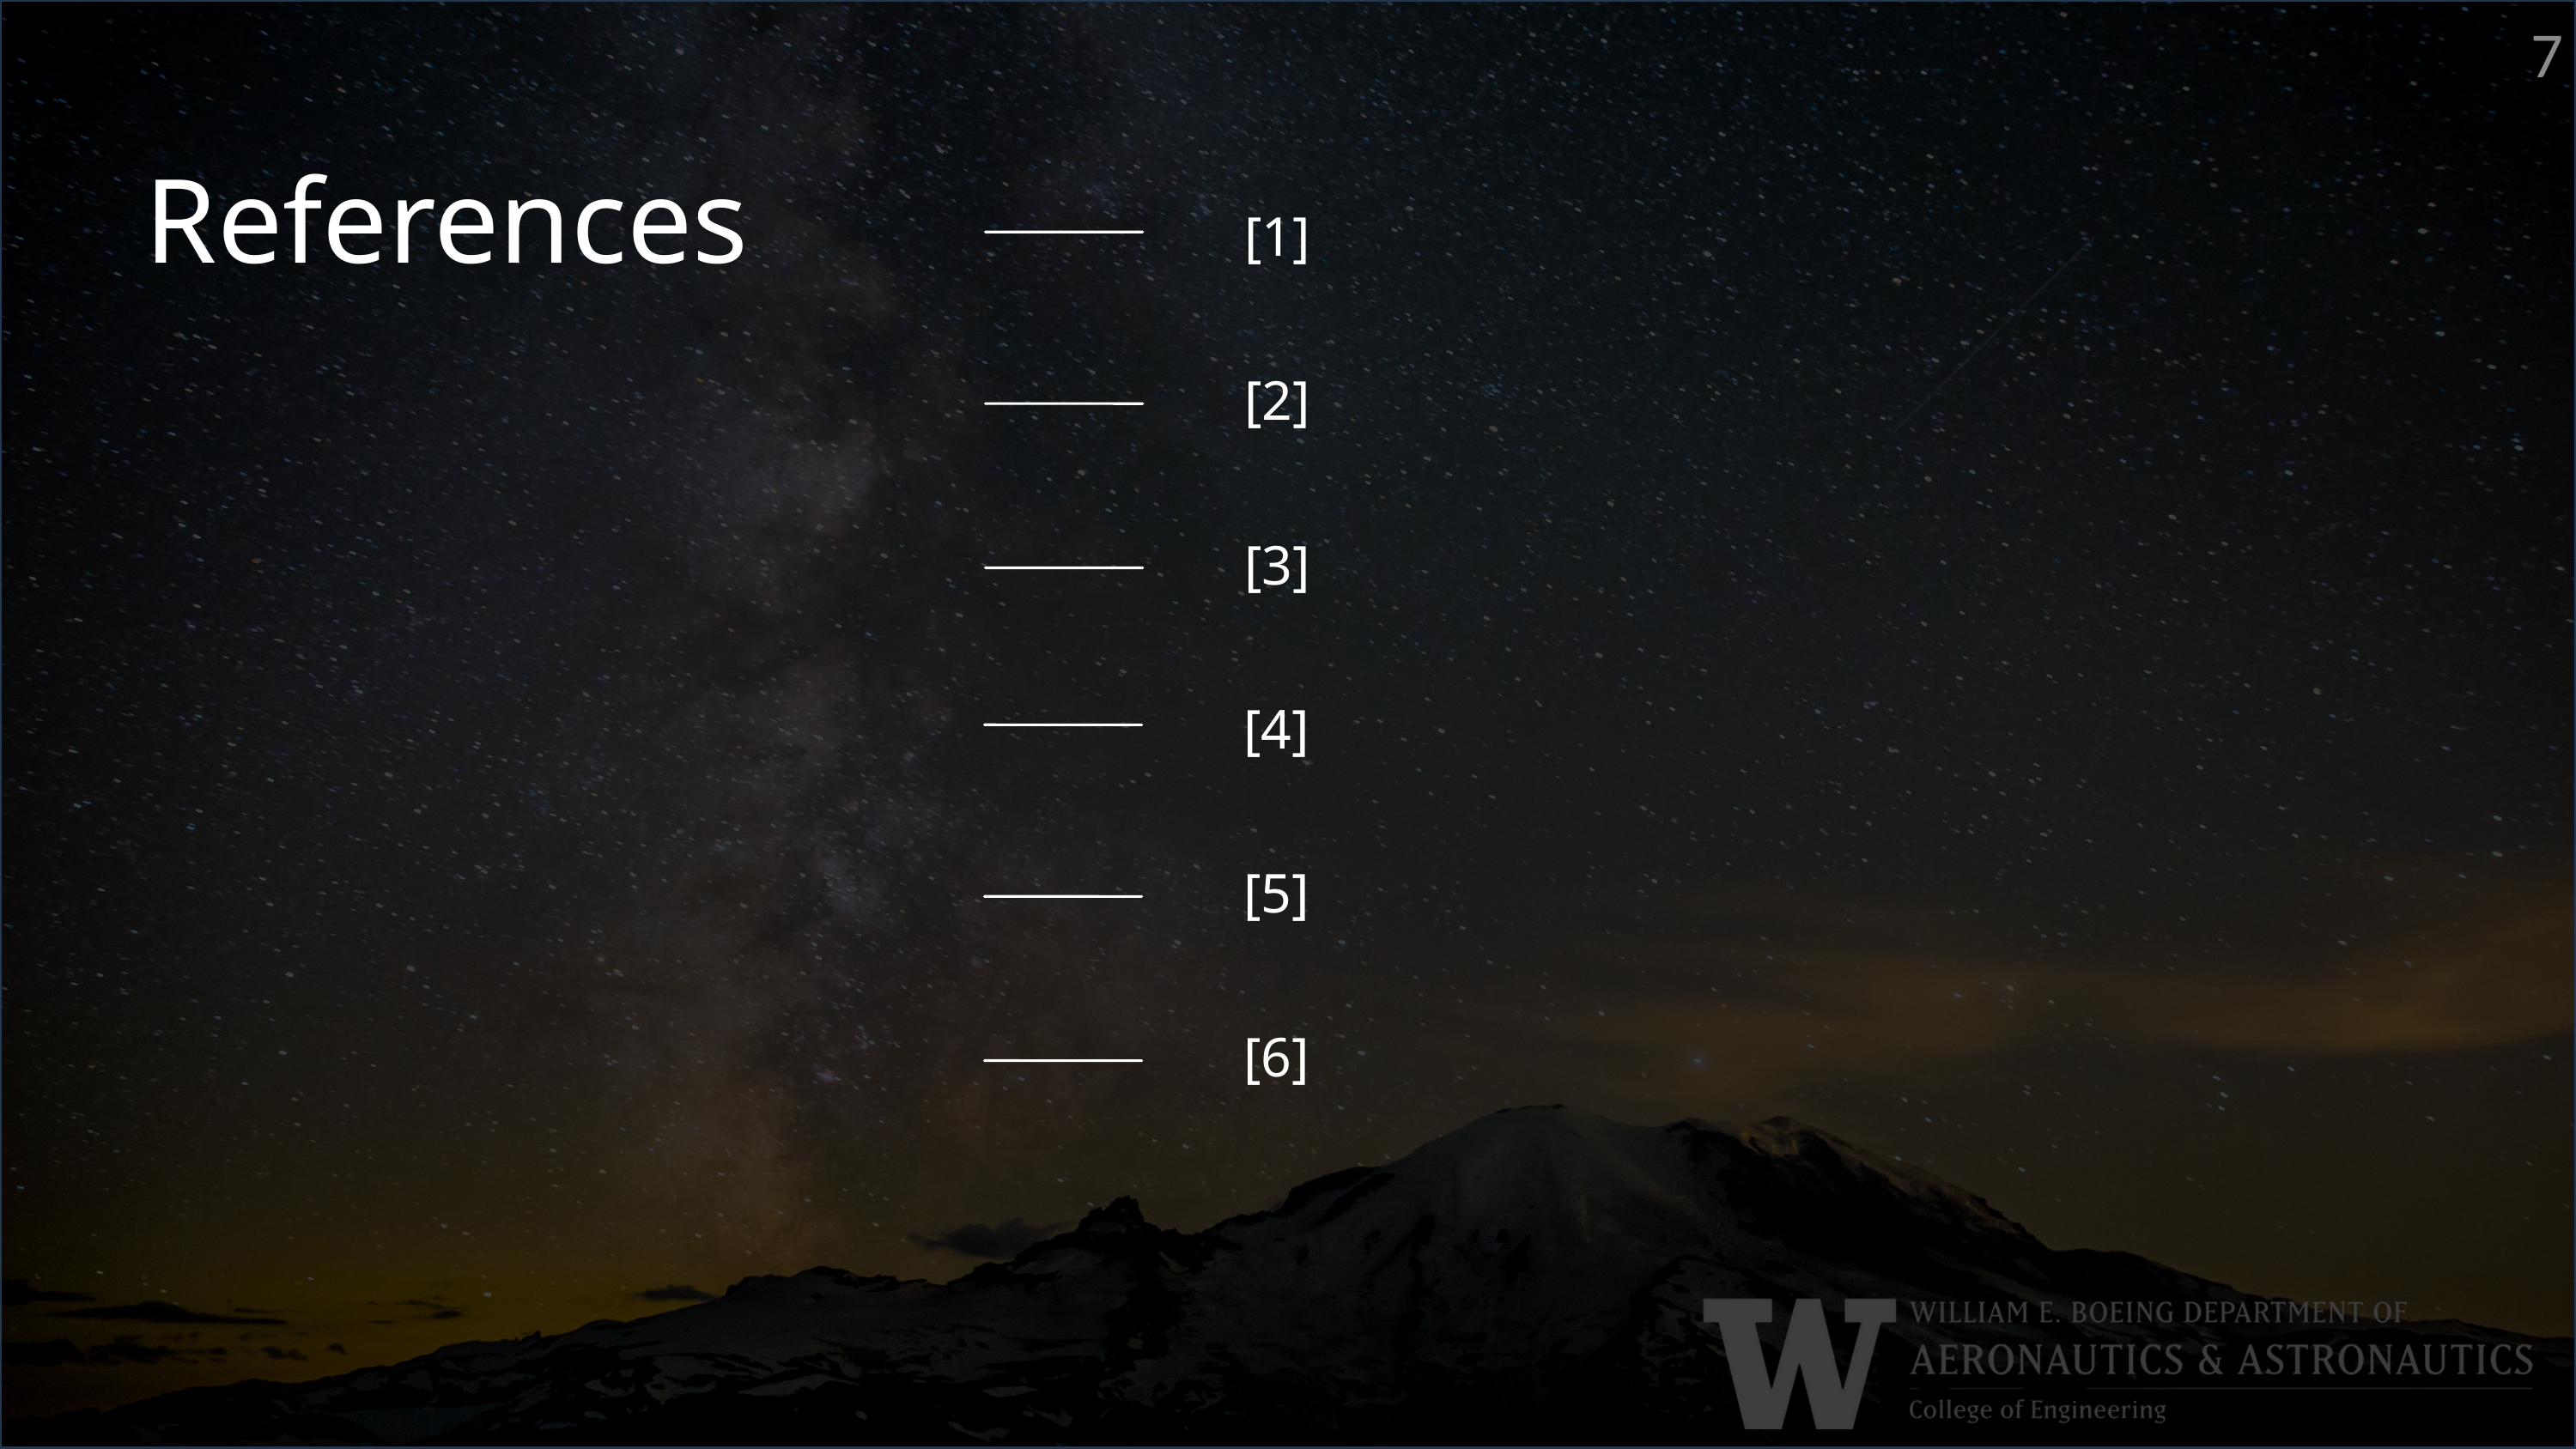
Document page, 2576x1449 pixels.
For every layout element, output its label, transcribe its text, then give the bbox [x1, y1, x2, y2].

text_box References [144, 135, 945, 287]
slide_number 7 [2431, 0, 2576, 161]
text_box [2] [1244, 361, 2432, 432]
text_box [0, 0, 2576, 1449]
text_box [6] [1243, 1018, 2431, 1088]
picture [1681, 1284, 2576, 1429]
text_box [4] [1243, 689, 2431, 760]
text_box [5] [1243, 853, 2431, 925]
text_box [3] [1244, 525, 2432, 596]
text_box [1] [1244, 197, 2432, 267]
